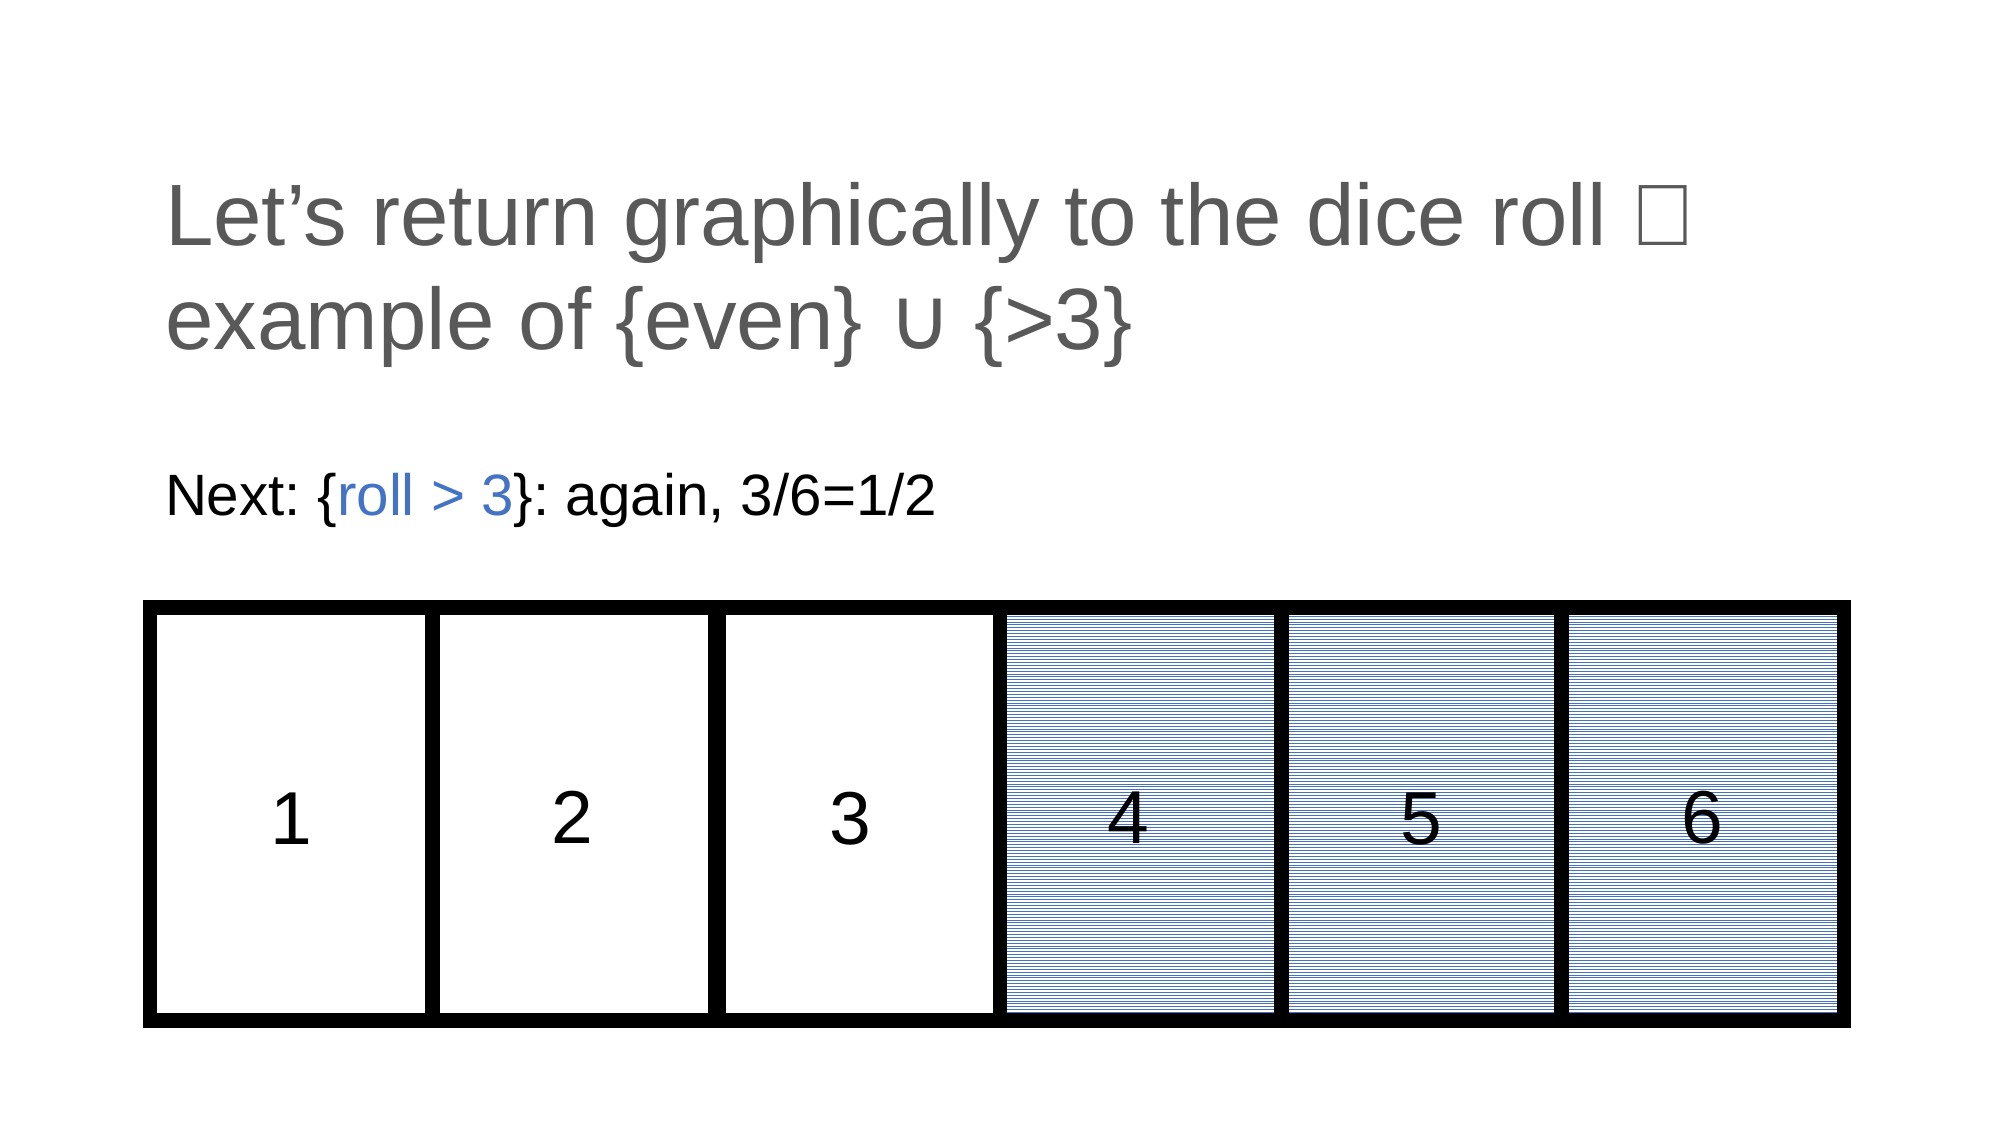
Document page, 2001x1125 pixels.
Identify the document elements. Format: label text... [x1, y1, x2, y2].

text_box [999, 606, 1280, 1021]
list Next: {roll > 3}: again, 3/6=1/2 [150, 450, 1875, 1075]
text_box [718, 606, 999, 1021]
text_box 5 [1385, 762, 1458, 867]
text_box 6 [1666, 760, 1739, 866]
text_box [1560, 606, 1845, 1021]
text_box [432, 606, 717, 1021]
text_box 1 [255, 762, 328, 867]
text_box 3 [814, 762, 886, 867]
text_box 2 [536, 760, 608, 866]
text_box [1280, 606, 1560, 1021]
text_box [149, 606, 432, 1021]
title Let’s return graphically to the dice roll 🎲 example of {even} ∪ {>3} [150, 149, 1875, 375]
text_box 4 [1092, 760, 1165, 866]
